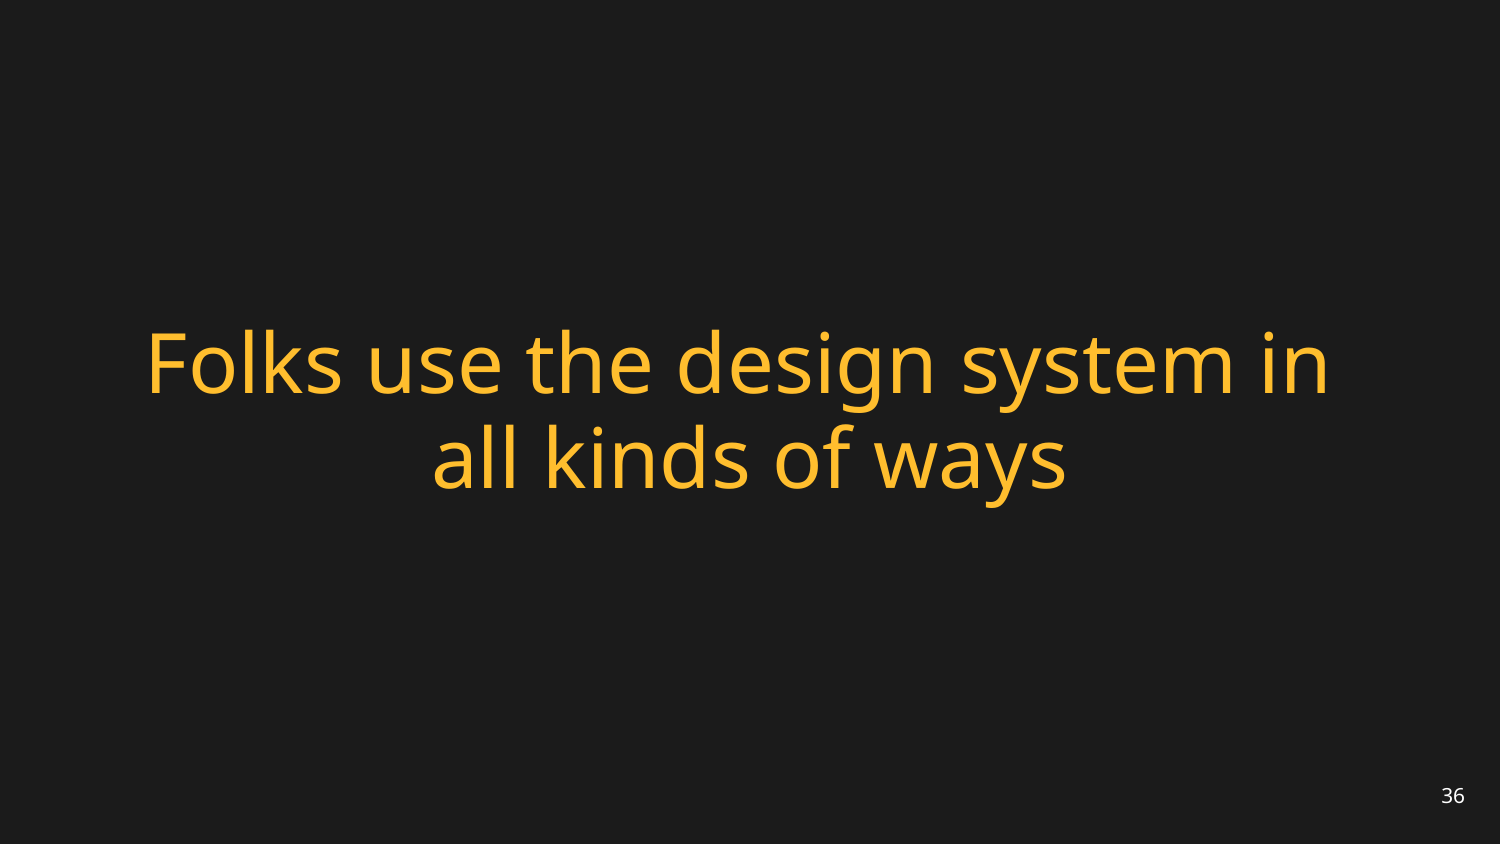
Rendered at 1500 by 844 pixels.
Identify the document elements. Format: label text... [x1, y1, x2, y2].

title Folks use the design system in all kinds of ways [51, 72, 1449, 753]
slide_number 36 [1389, 764, 1480, 830]
